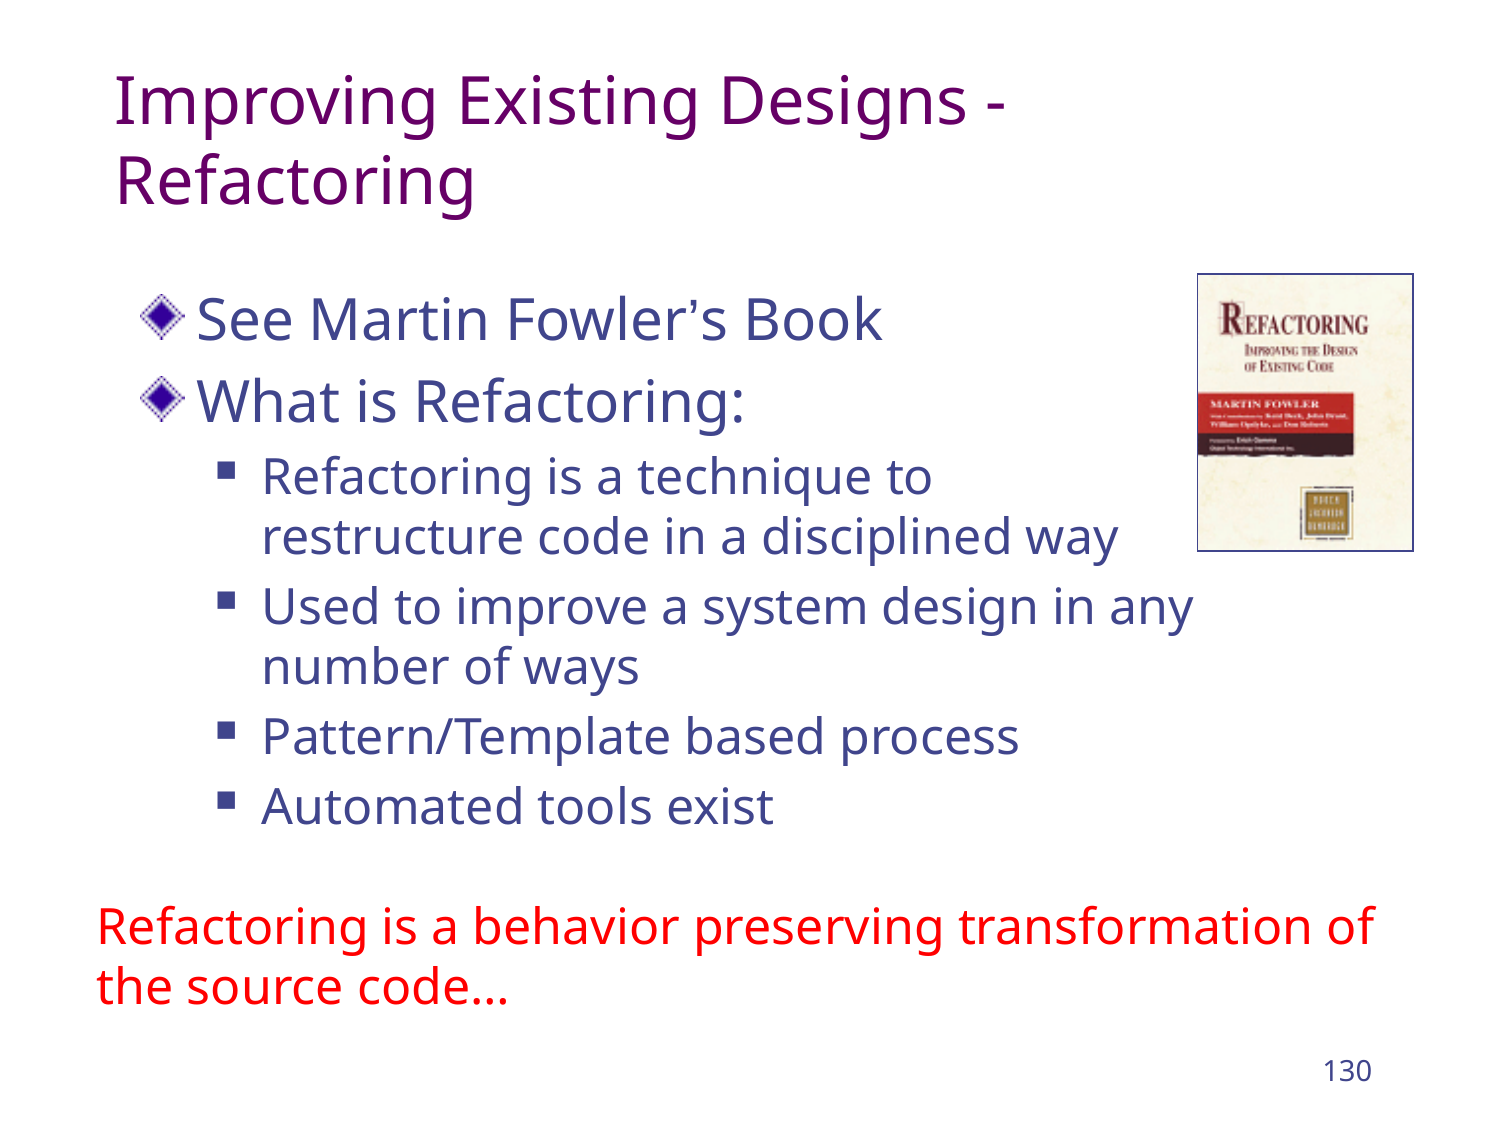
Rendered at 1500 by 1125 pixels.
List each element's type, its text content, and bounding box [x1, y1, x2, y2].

picture [1198, 274, 1413, 551]
title Improving Existing Designs - Refactoring [99, 50, 1375, 238]
list See Martin Fowler’s Book What is Refactoring: Refactoring is a technique to restructure code in a disciplined way Used to improve a system design in any number of ways Pattern/Template based process Automated tools exist [125, 275, 1400, 950]
slide_number 130 [1074, 1025, 1388, 1100]
picture [140, 294, 185, 340]
text_box Refactoring is a behavior preserving transformation of the source code… [82, 887, 1390, 1023]
picture [140, 376, 185, 422]
